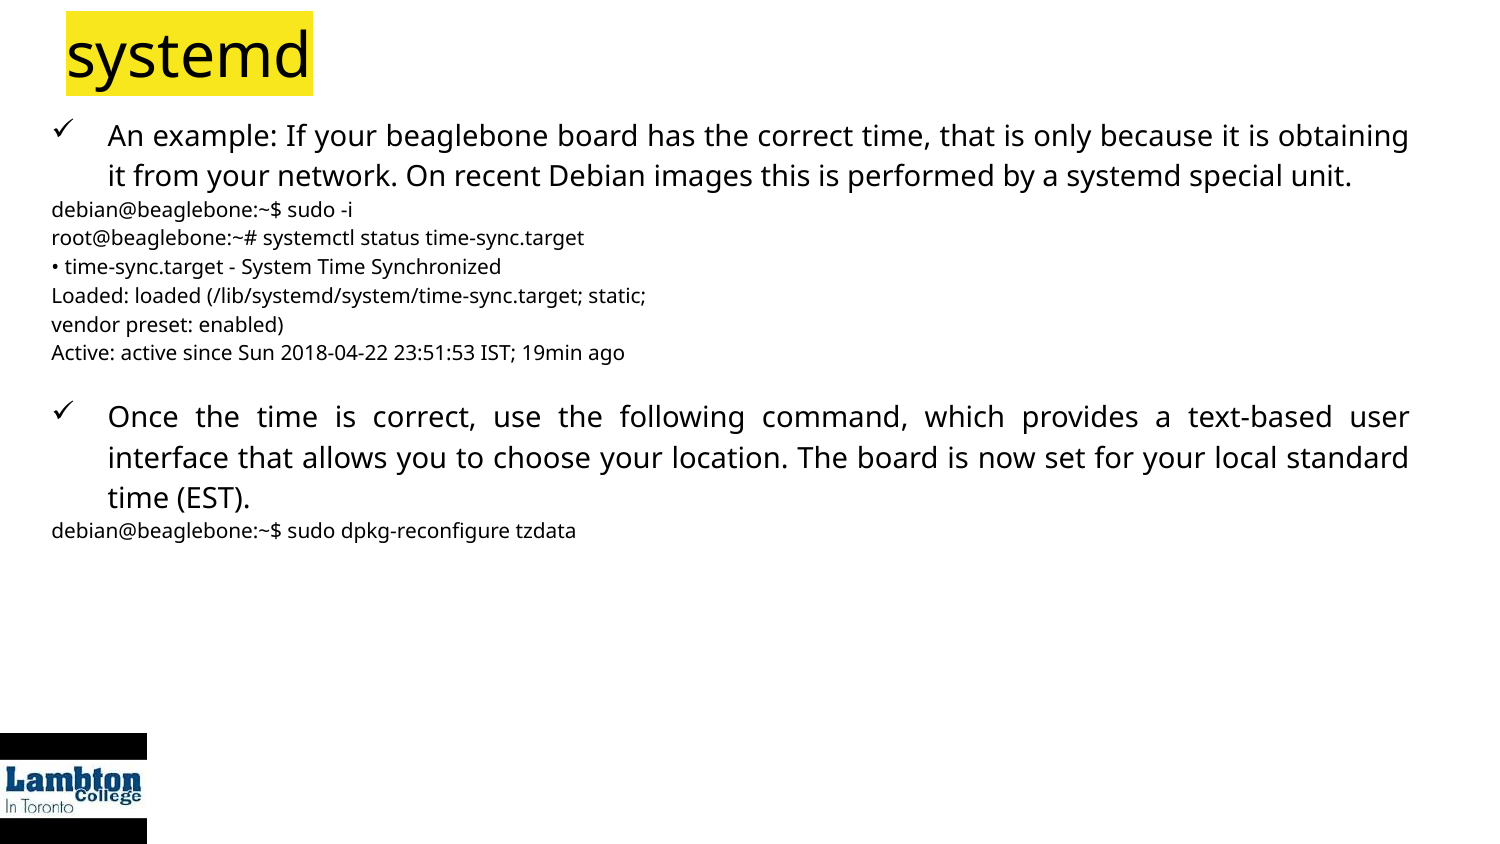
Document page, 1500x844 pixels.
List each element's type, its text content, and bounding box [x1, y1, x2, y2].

list An example: If your beaglebone board has the correct time, that is only because it is obtaining it from your network. On recent Debian images this is performed by a systemd special unit. debian@beaglebone:~$ sudo -i root@beaglebone:~# systemctl status time-sync.target • time-sync.target - System Time Synchronized Loaded: loaded (/lib/systemd/system/time-sync.target; static; vendor preset: enabled) Active: active since Sun 2018-04-22 23:51:53 IST; 19min ago Once the time is correct, use the following command, which provides a text-based user interface that allows you to choose your location. The board is now set for your local standard time (EST). debian@beaglebone:~$ sudo dpkg-reconfigure tzdata [17, 97, 1426, 727]
picture [0, 732, 148, 844]
title systemd [51, 0, 1449, 94]
